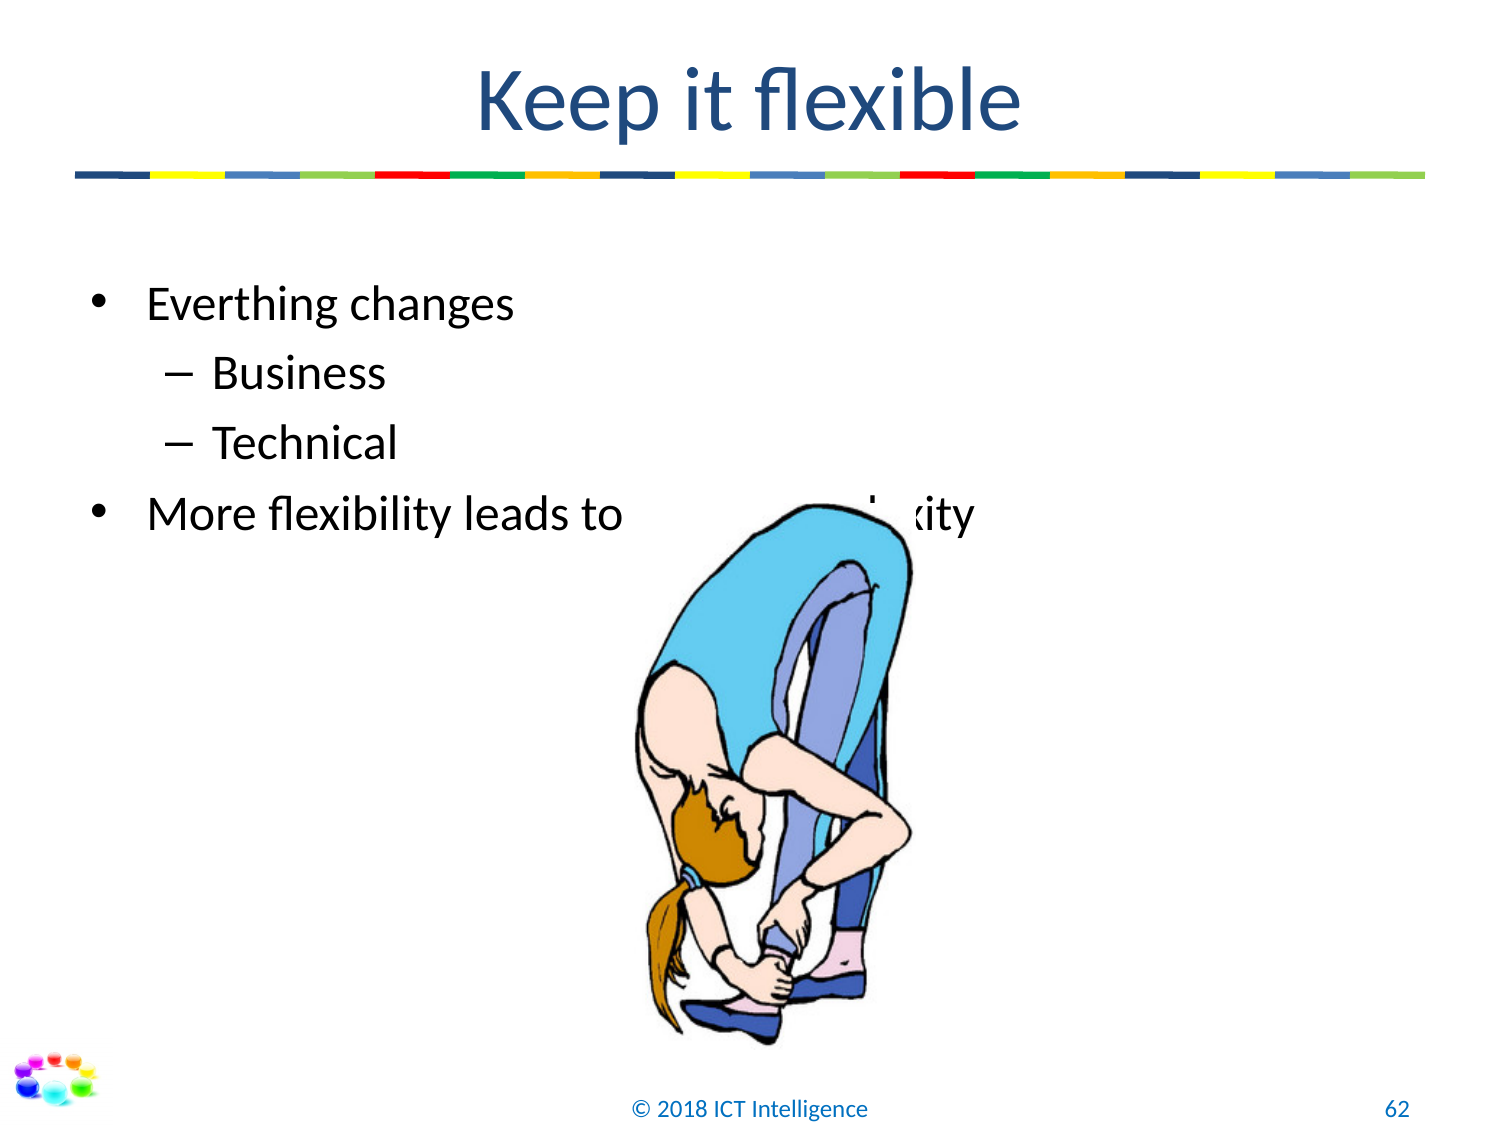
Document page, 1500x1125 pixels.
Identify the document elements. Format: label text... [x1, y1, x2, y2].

slide_number 62 [1074, 1077, 1425, 1125]
title Keep it flexible [75, 24, 1425, 163]
footer © 2018 ICT Intelligence [512, 1077, 988, 1125]
list Everthing changes Business Technical More flexibility leads to more complexity [75, 262, 1425, 1005]
picture [634, 502, 917, 1051]
picture [0, 1034, 113, 1125]
